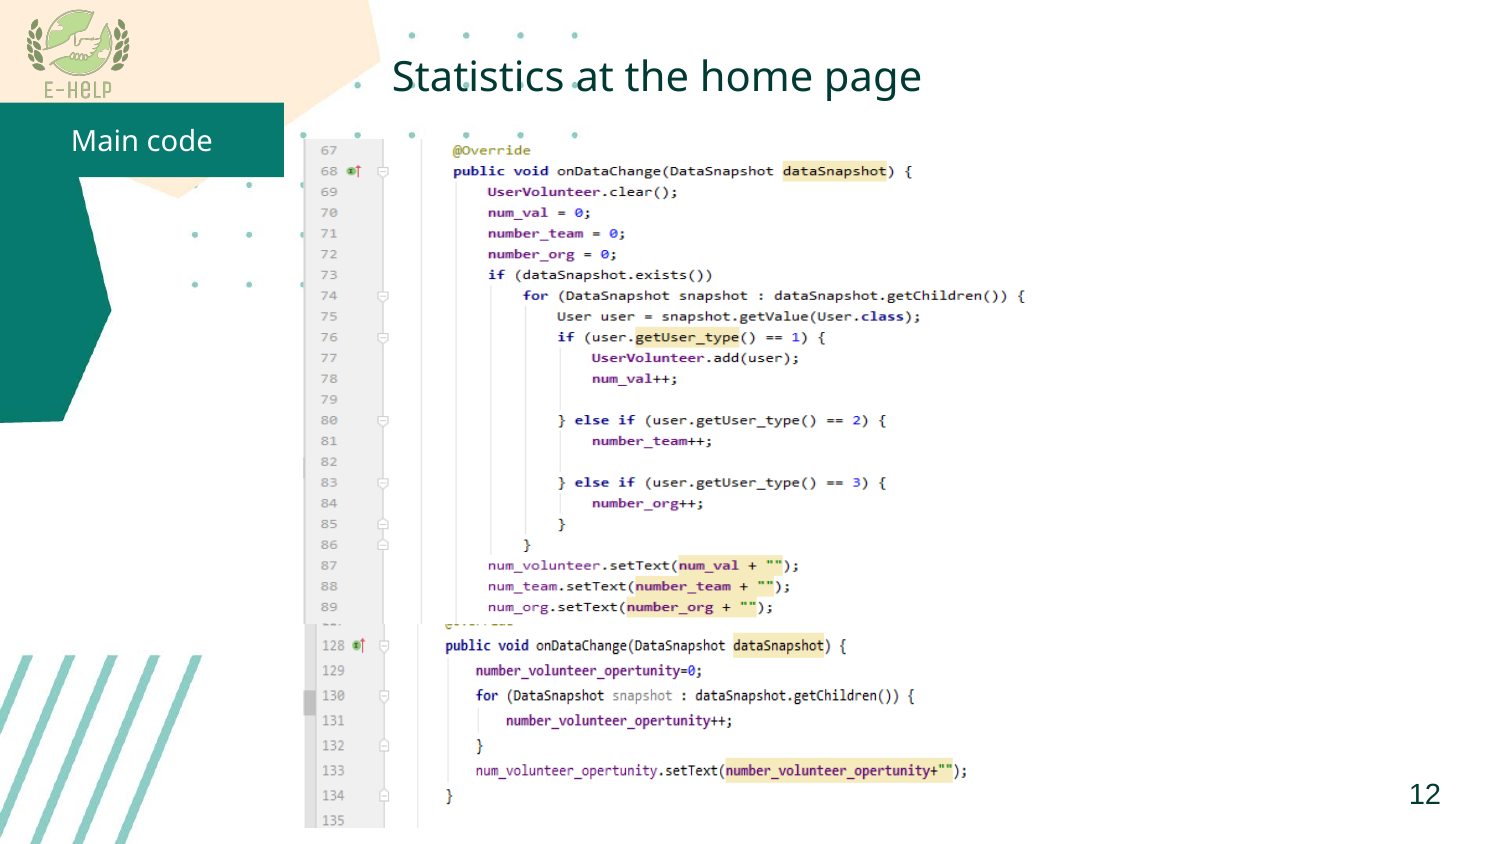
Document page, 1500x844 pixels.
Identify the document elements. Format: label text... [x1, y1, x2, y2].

text_box Statistics at the home page [376, 24, 1139, 115]
text_box Main code [0, 101, 286, 179]
picture [0, 0, 1500, 844]
text_box 12 [1372, 768, 1478, 818]
